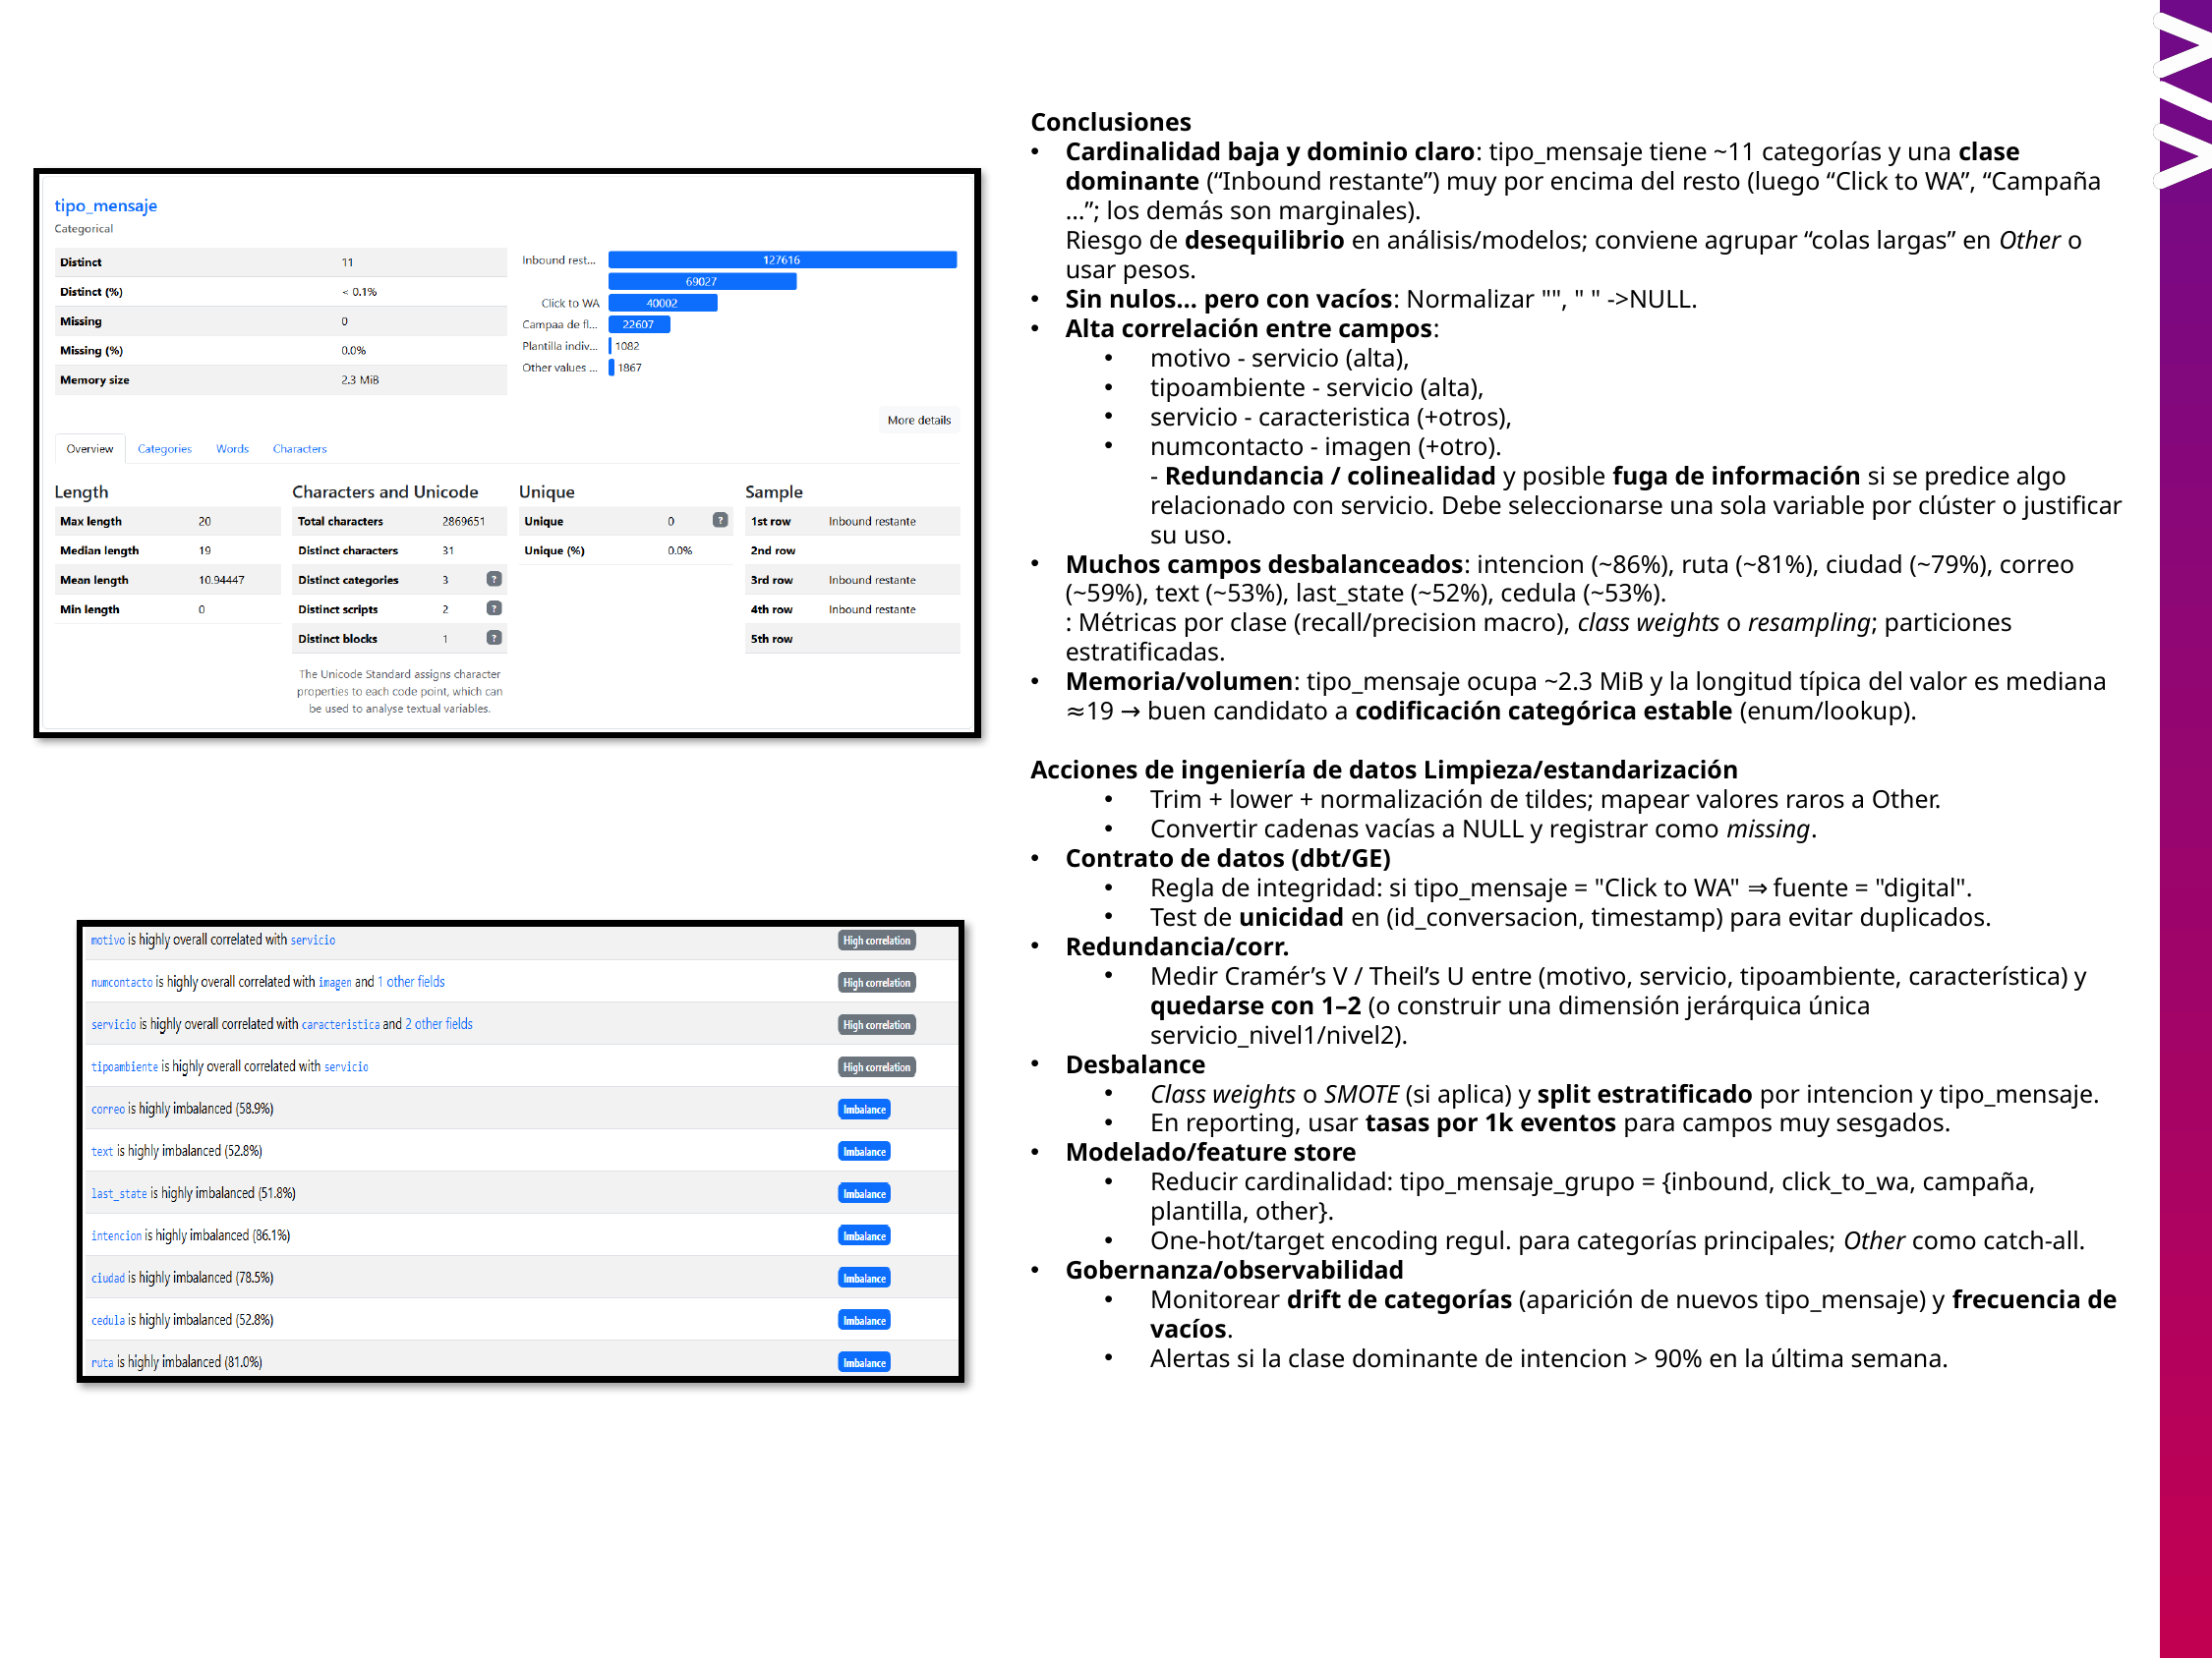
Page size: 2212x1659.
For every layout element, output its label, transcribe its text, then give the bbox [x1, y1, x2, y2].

text_box Conclusiones Cardinalidad baja y dominio claro: tipo_mensaje tiene ~11 categorías y una clase dominante (“Inbound restante”) muy por encima del resto (luego “Click to WA”, “Campaña …”; los demás son marginales). Riesgo de desequilibrio en análisis/modelos; conviene agrupar “colas largas” en Other o usar pesos. Sin nulos… pero con vacíos: Normalizar "", " " ->NULL. Alta correlación entre campos: motivo - servicio (alta), tipoambiente - servicio (alta), servicio - caracteristica (+otros), numcontacto - imagen (+otro). - Redundancia / colinealidad y posible fuga de información si se predice algo relacionado con servicio. Debe seleccionarse una sola variable por clúster o justificar su uso. Muchos campos desbalanceados: intencion (~86%), ruta (~81%), ciudad (~79%), correo (~59%), text (~53%), last_state (~52%), cedula (~53%). : Métricas por clase (recall/precision macro), class weights o resampling; particiones estratificadas. Memoria/volumen: tipo_mensaje ocupa ~2.3 MiB y la longitud típica del valor es mediana ≈19 → buen candidato a codificación categórica estable (enum/lookup). Acciones de ingeniería de datos Limpieza/estandarización Trim + lower + normalización de tildes; mapear valores raros a Other. Convertir cadenas vacías a NULL y registrar como missing. Contrato de datos (dbt/GE) Regla de integridad: si tipo_mensaje = "Click to WA" ⇒ fuente = "digital". Test de unicidad en (id_conversacion, timestamp) para evitar duplicados. Redundancia/corr. Medir Cramér’s V / Theil’s U entre (motivo, servicio, tipoambiente, característica) y quedarse con 1–2 (o construir una dimensión jerárquica única servicio_nivel1/nivel2). Desbalance Class weights o SMOTE (si aplica) y split estratificado por intencion y tipo_mensaje. En reporting, usar tasas por 1k eventos para campos muy sesgados. Modelado/feature store Reducir cardinalidad: tipo_mensaje_grupo = {inbound, click_to_wa, campaña, plantilla, other}. One-hot/target encoding regul. para categorías principales; Other como catch-all. Gobernanza/observabilidad Monitorear drift de categorías (aparición de nuevos tipo_mensaje) y frecuencia de vacíos. Alertas si la clase dominante de intencion > 90% en la última semana. [1016, 99, 2143, 1380]
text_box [2149, 0, 2212, 1659]
picture [39, 174, 975, 733]
picture [82, 926, 960, 1377]
